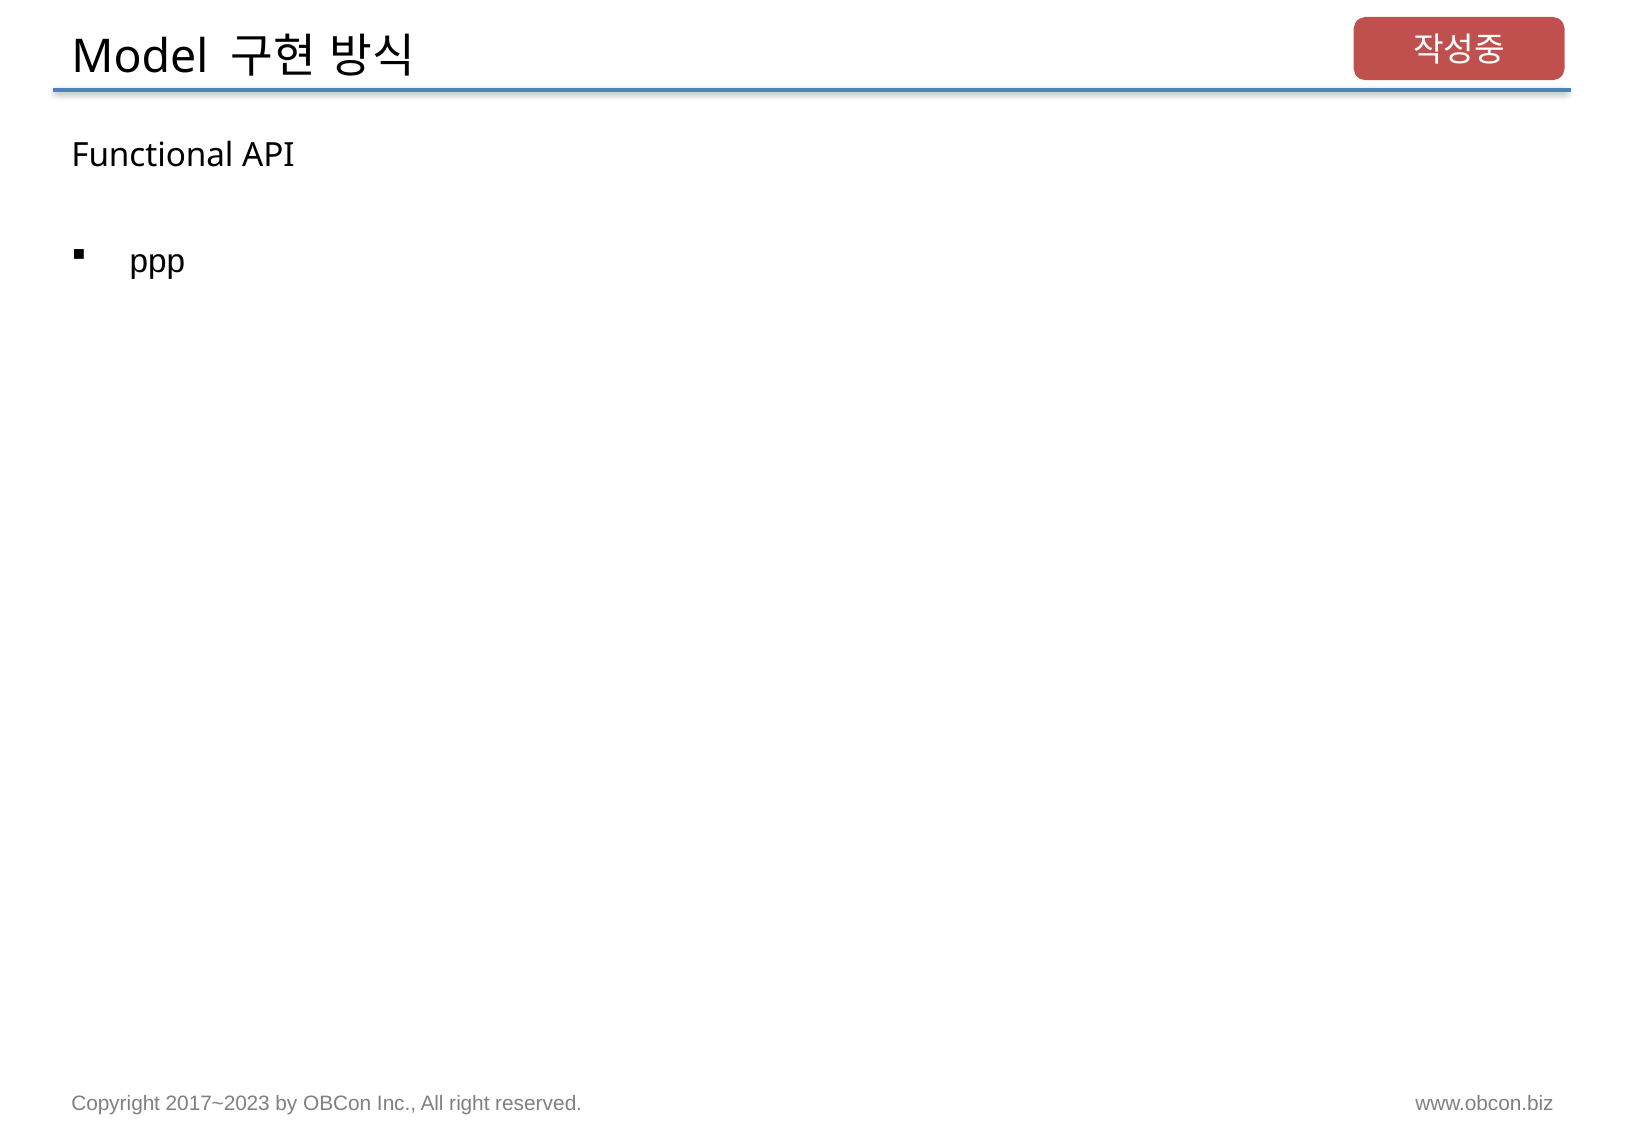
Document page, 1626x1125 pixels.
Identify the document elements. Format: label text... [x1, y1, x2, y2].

text_box 작성중 [1353, 16, 1565, 81]
text_box ppp [56, 231, 1569, 333]
list Functional API [56, 125, 1569, 181]
title Model 구현 방식 [56, 19, 1569, 90]
